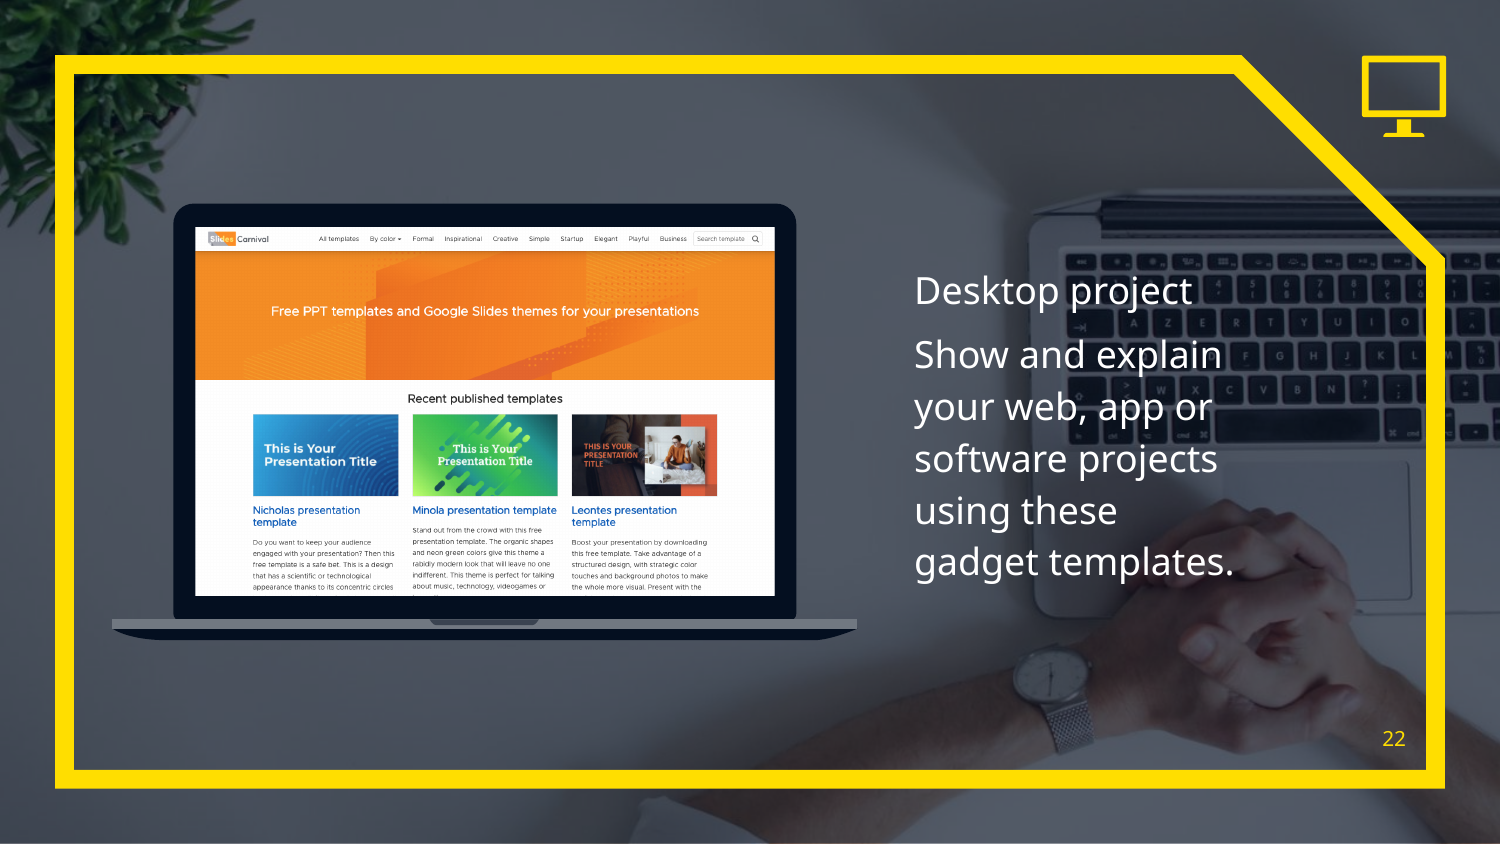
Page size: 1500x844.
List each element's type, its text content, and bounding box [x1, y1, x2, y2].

slide_number 22 [1366, 711, 1406, 755]
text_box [112, 203, 858, 641]
list Desktop project Show and explain your web, app or software projects using these gadget templates. [914, 248, 1253, 596]
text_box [1361, 55, 1447, 137]
picture [0, 0, 1500, 844]
